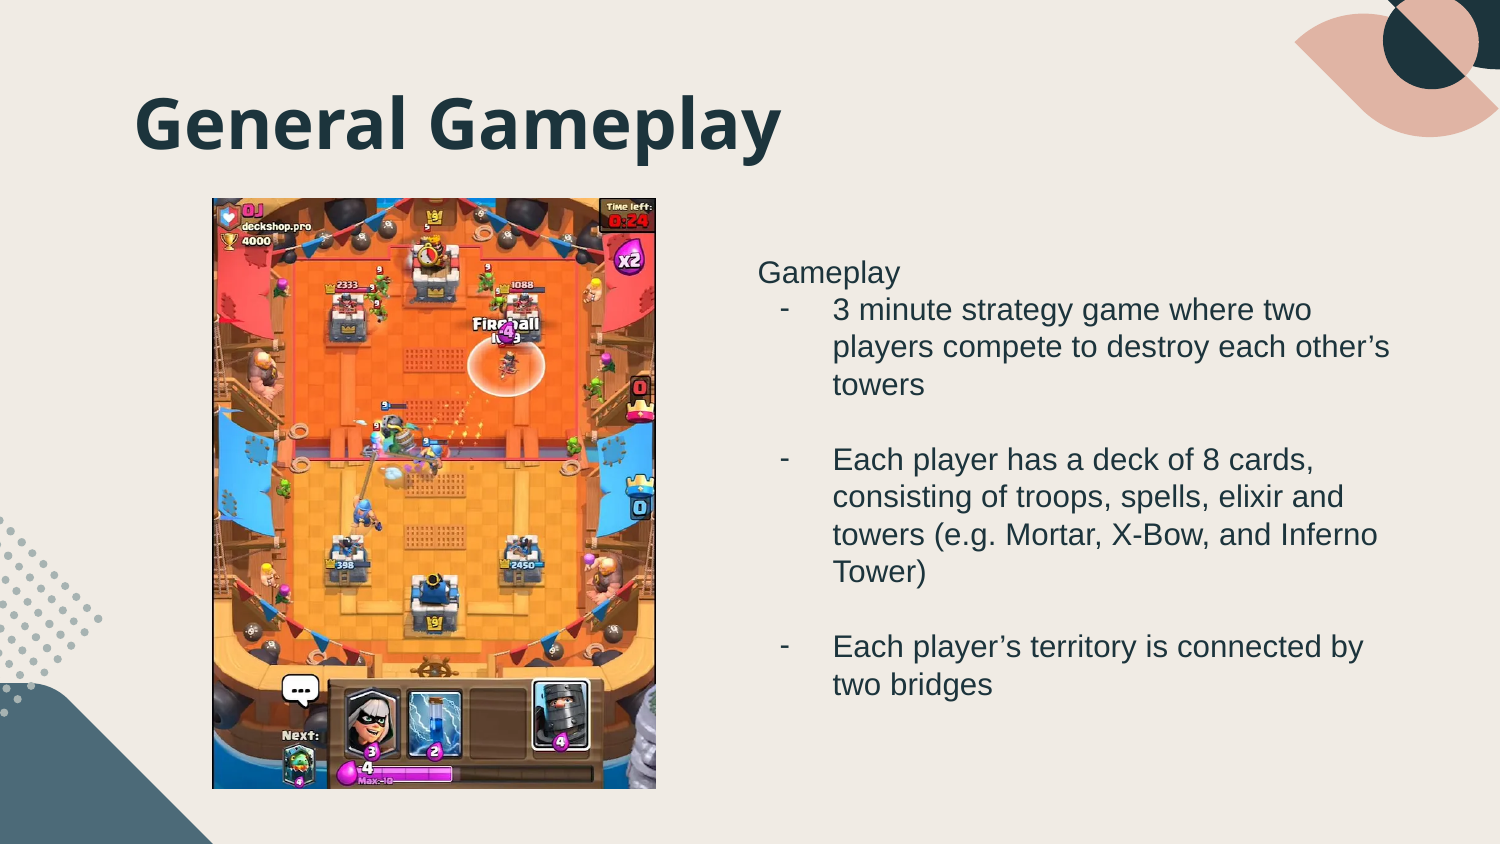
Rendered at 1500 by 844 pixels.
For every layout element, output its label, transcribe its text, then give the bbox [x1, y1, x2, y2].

picture [212, 197, 656, 789]
text_box Gameplay 3 minute strategy game where two players compete to destroy each other’s towers Each player has a deck of 8 cards, consisting of troops, spells, elixir and towers (e.g. Mortar, X-Bow, and Inferno Tower) Each player’s territory is connected by two bridges [742, 236, 1410, 725]
title General Gameplay [118, 72, 1382, 167]
